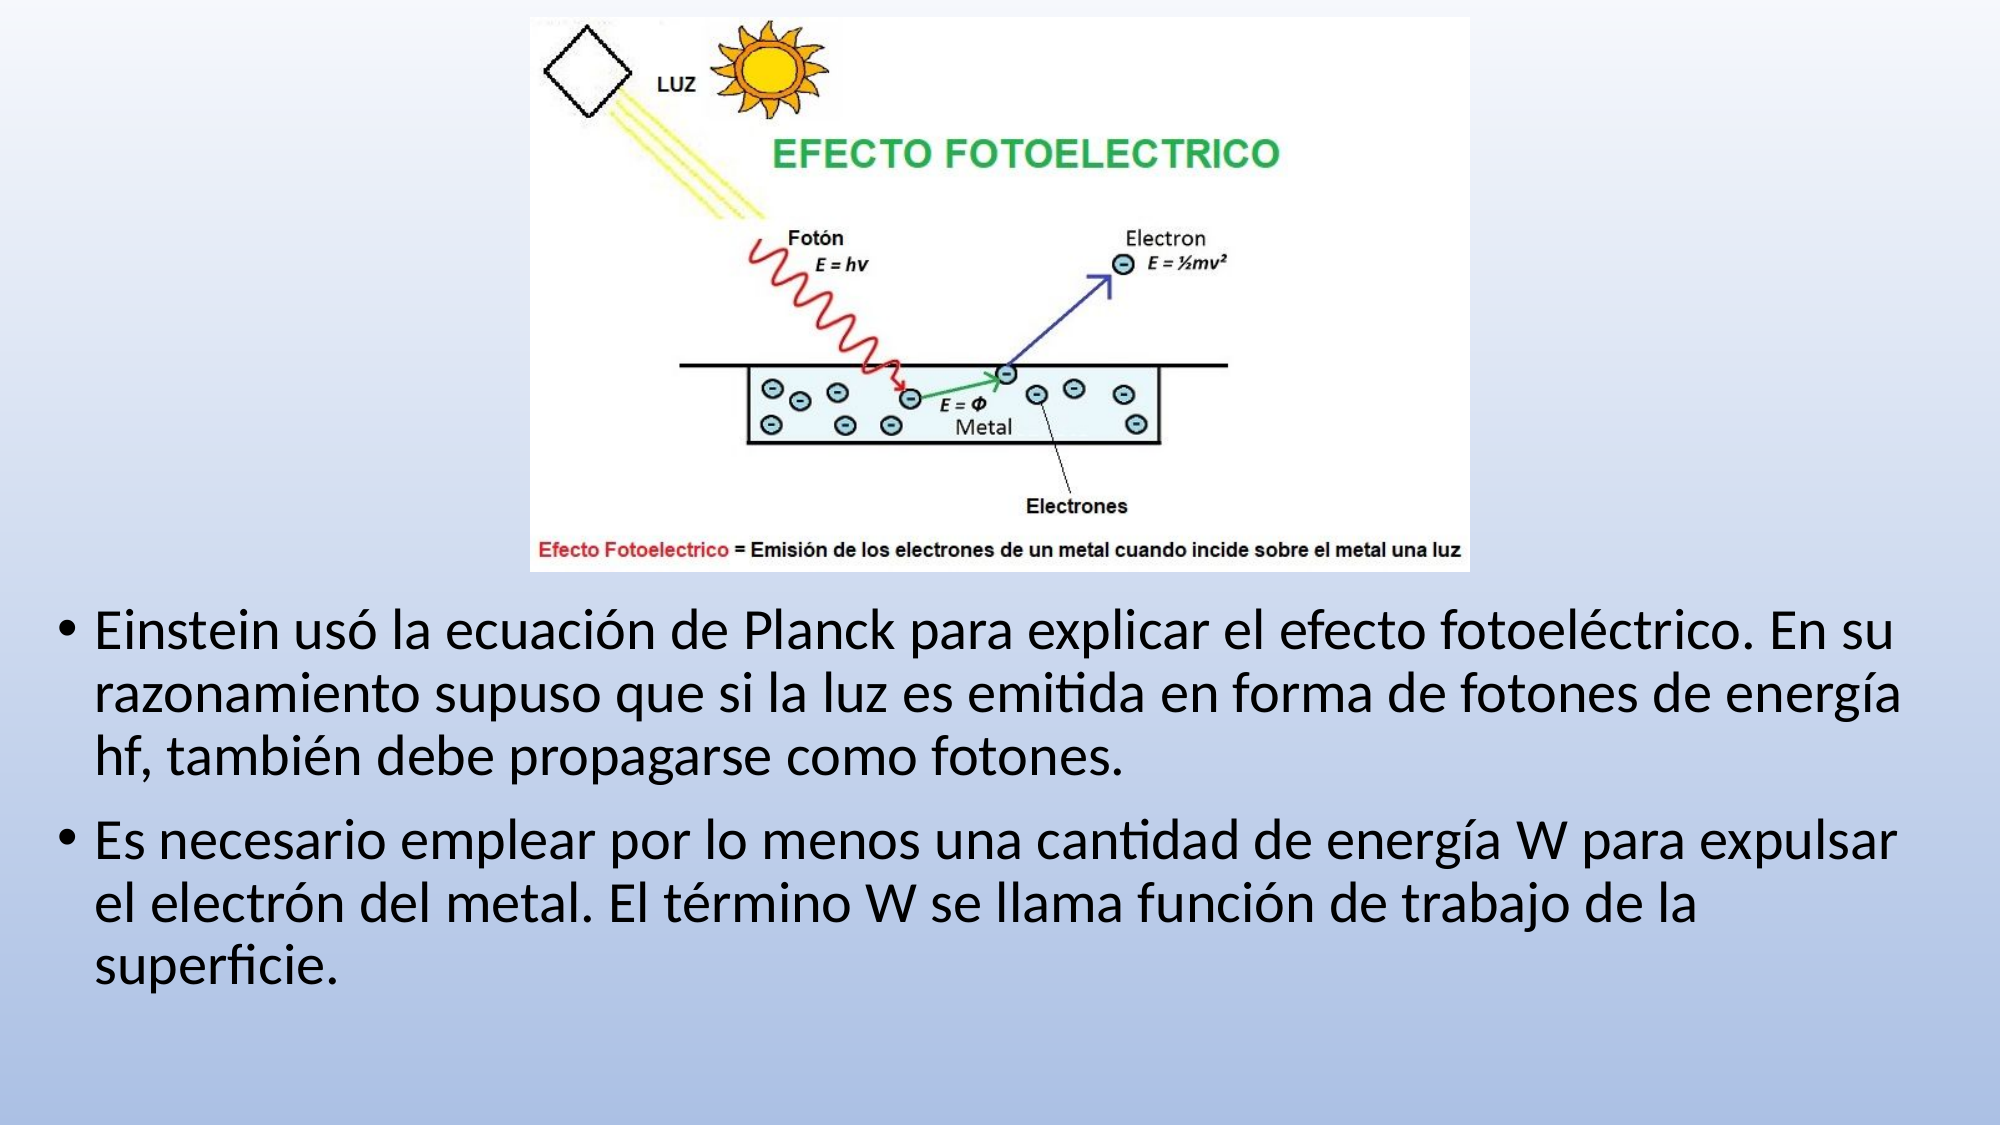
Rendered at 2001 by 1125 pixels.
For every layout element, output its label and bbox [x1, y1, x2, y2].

picture [530, 17, 1470, 572]
